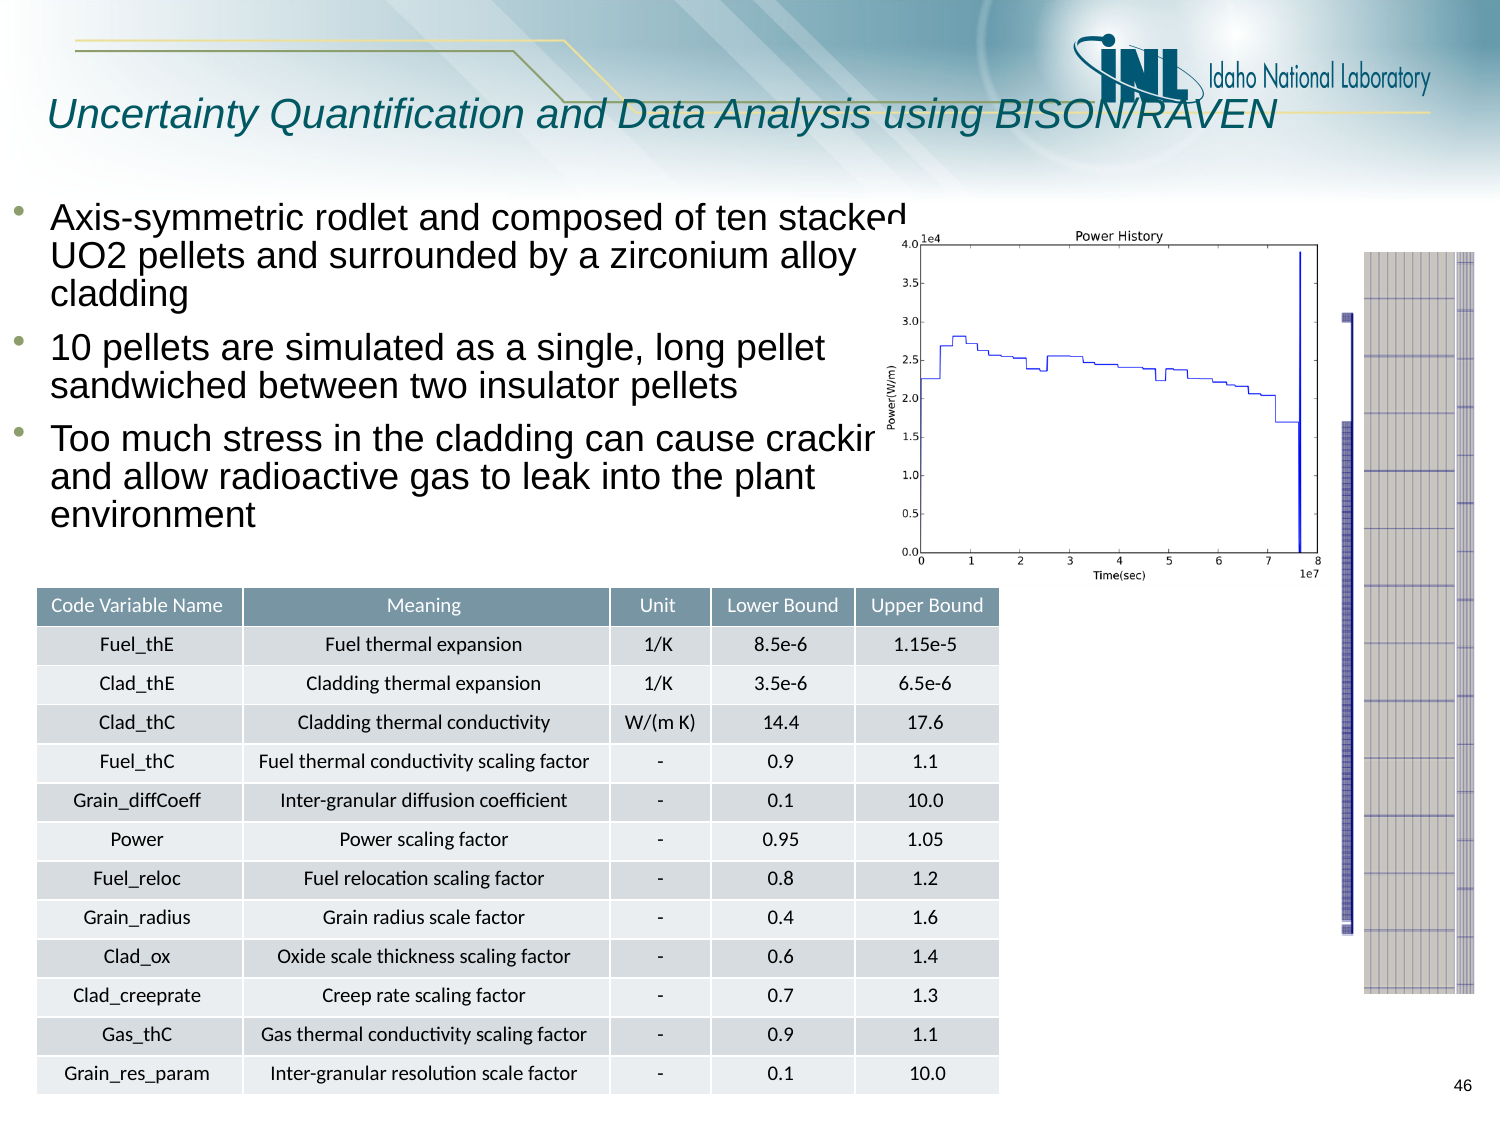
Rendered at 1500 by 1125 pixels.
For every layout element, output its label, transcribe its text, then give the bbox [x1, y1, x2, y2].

table_cell Grain_radius [37, 901, 242, 938]
table_cell - [611, 745, 710, 782]
table_cell 0.1 [712, 784, 854, 821]
table_cell Grain_res_param [37, 1057, 242, 1094]
table_cell Cladding thermal expansion [244, 666, 609, 704]
table_cell - [611, 940, 710, 977]
table_cell Clad_thE [37, 666, 242, 704]
table_cell Inter-granular diffusion coefficient [244, 784, 609, 821]
table_cell Clad_thC [37, 705, 242, 743]
table_cell 0.95 [712, 823, 854, 860]
table_cell Power [37, 823, 242, 860]
table_cell - [611, 979, 710, 1016]
table_cell 1/K [611, 666, 710, 704]
table_cell 0.1 [712, 1057, 854, 1094]
table_header Upper Bound [856, 588, 999, 626]
table_cell 1.4 [856, 940, 999, 977]
picture [0, 0, 1500, 202]
table_cell 1.6 [856, 901, 999, 938]
picture [1337, 237, 1477, 1001]
table_cell 0.8 [712, 862, 854, 899]
table_cell - [611, 901, 710, 938]
table_cell Inter-granular resolution scale factor [244, 1057, 609, 1094]
table_cell 1/K [611, 627, 710, 665]
table_cell 1.2 [856, 862, 999, 899]
table_header Lower Bound [712, 588, 854, 626]
table_cell - [611, 784, 710, 821]
table_cell 1.05 [856, 823, 999, 860]
table_cell Grain radius scale factor [244, 901, 609, 938]
table_cell Fuel thermal expansion [244, 627, 609, 665]
table_cell Power scaling factor [244, 823, 609, 860]
table_cell 17.6 [856, 705, 999, 743]
table_cell Fuel_reloc [37, 862, 242, 899]
table_cell 0.9 [712, 745, 854, 782]
table_cell Fuel relocation scaling factor [244, 862, 609, 899]
table_cell - [611, 823, 710, 860]
table_cell Creep rate scaling factor [244, 979, 609, 1016]
table_header Unit [611, 588, 710, 626]
table_cell - [611, 1057, 710, 1094]
table_header Meaning [244, 588, 609, 626]
table_cell 8.5e-6 [712, 627, 854, 665]
table_cell - [611, 1018, 710, 1055]
table_cell 0.7 [712, 979, 854, 1016]
table_cell Grain_diffCoeff [37, 784, 242, 821]
table_cell 1.1 [856, 745, 999, 782]
list Axis-symmetric rodlet and composed of ten stacked UO2 pellets and surrounded by a zirconium alloy cladding 10 pellets are simulated as a single, long pellet sandwiched between two insulator pellets Too much stress in the cladding can cause cracking and allow radioactive gas to leak into the plant environment [12, 200, 938, 600]
table_cell 3.5e-6 [712, 666, 854, 704]
table_cell Clad_creeprate [37, 979, 242, 1016]
table_cell 0.9 [712, 1018, 854, 1055]
table_cell Fuel thermal conductivity scaling factor [244, 745, 609, 782]
table_cell 1.15e-5 [856, 627, 999, 665]
table_cell Fuel_thC [37, 745, 242, 782]
table_cell Clad_ox [37, 940, 242, 977]
table_header Code Variable Name [37, 588, 242, 626]
table_cell 0.6 [712, 940, 854, 977]
table_cell 14.4 [712, 705, 854, 743]
table_cell 1.1 [856, 1018, 999, 1055]
table_cell Fuel_thE [37, 627, 242, 665]
picture [874, 224, 1327, 588]
table_cell 6.5e-6 [856, 666, 999, 704]
table_cell 10.0 [856, 784, 999, 821]
table_cell - [611, 862, 710, 899]
table_cell 1.3 [856, 979, 999, 1016]
slide_number 46 [1429, 1074, 1473, 1096]
table_cell W/(m K) [611, 705, 710, 743]
table_cell 0.4 [712, 901, 854, 938]
table_cell Oxide scale thickness scaling factor [244, 940, 609, 977]
table_cell Gas thermal conductivity scaling factor [244, 1018, 609, 1055]
title Uncertainty Quantification and Data Analysis using BISON/RAVEN [46, 94, 1397, 156]
table_cell Cladding thermal conductivity [244, 705, 609, 743]
table_cell 10.0 [856, 1057, 999, 1094]
table_cell Gas_thC [37, 1018, 242, 1055]
